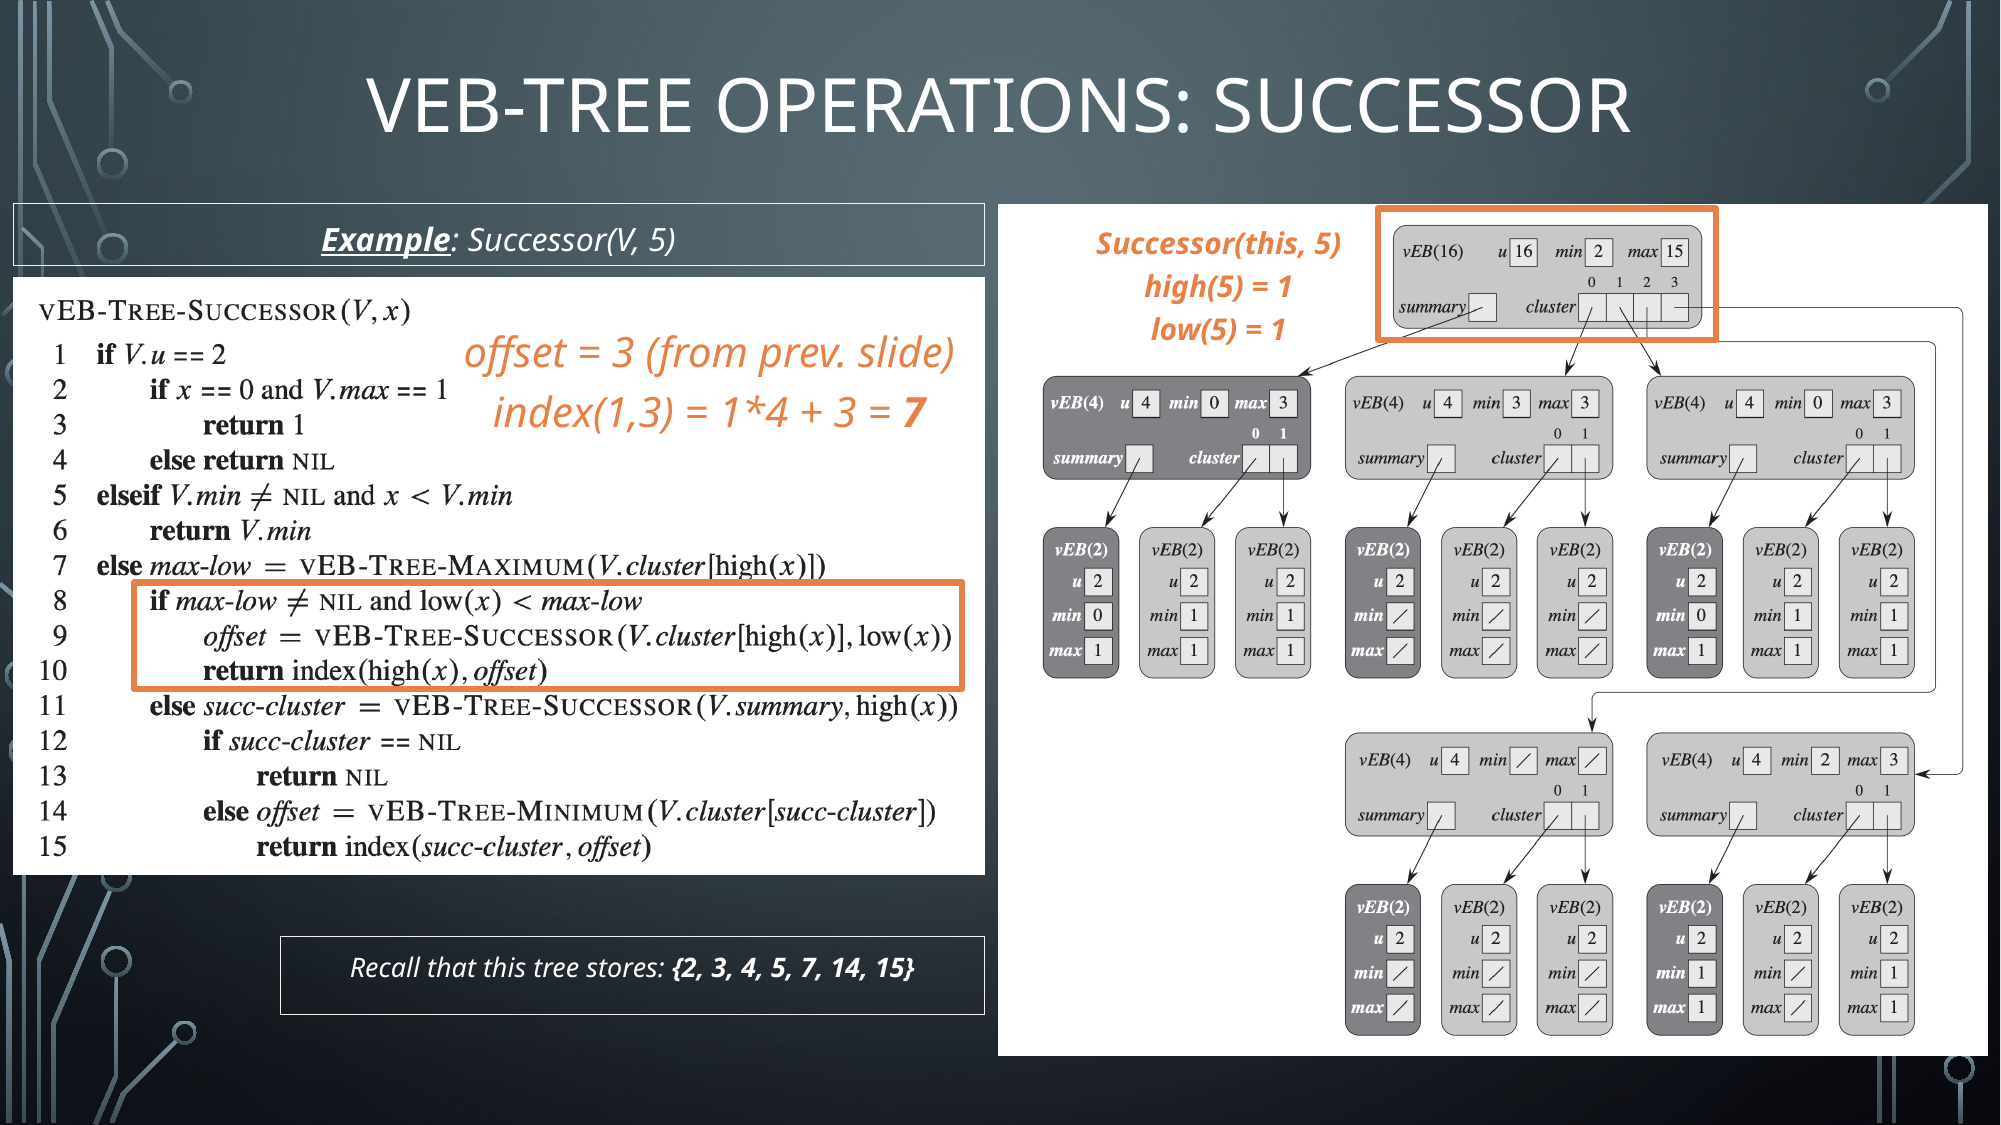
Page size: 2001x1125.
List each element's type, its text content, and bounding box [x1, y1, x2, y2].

title VEB-Tree Operations: Successor [187, 37, 1813, 179]
text_box Example: Successor(V, 5) [13, 203, 985, 266]
picture [12, 277, 985, 875]
picture [998, 203, 1989, 1056]
text_box Recall that this tree stores: {2, 3, 4, 5, 7, 14, 15} [280, 936, 985, 1015]
